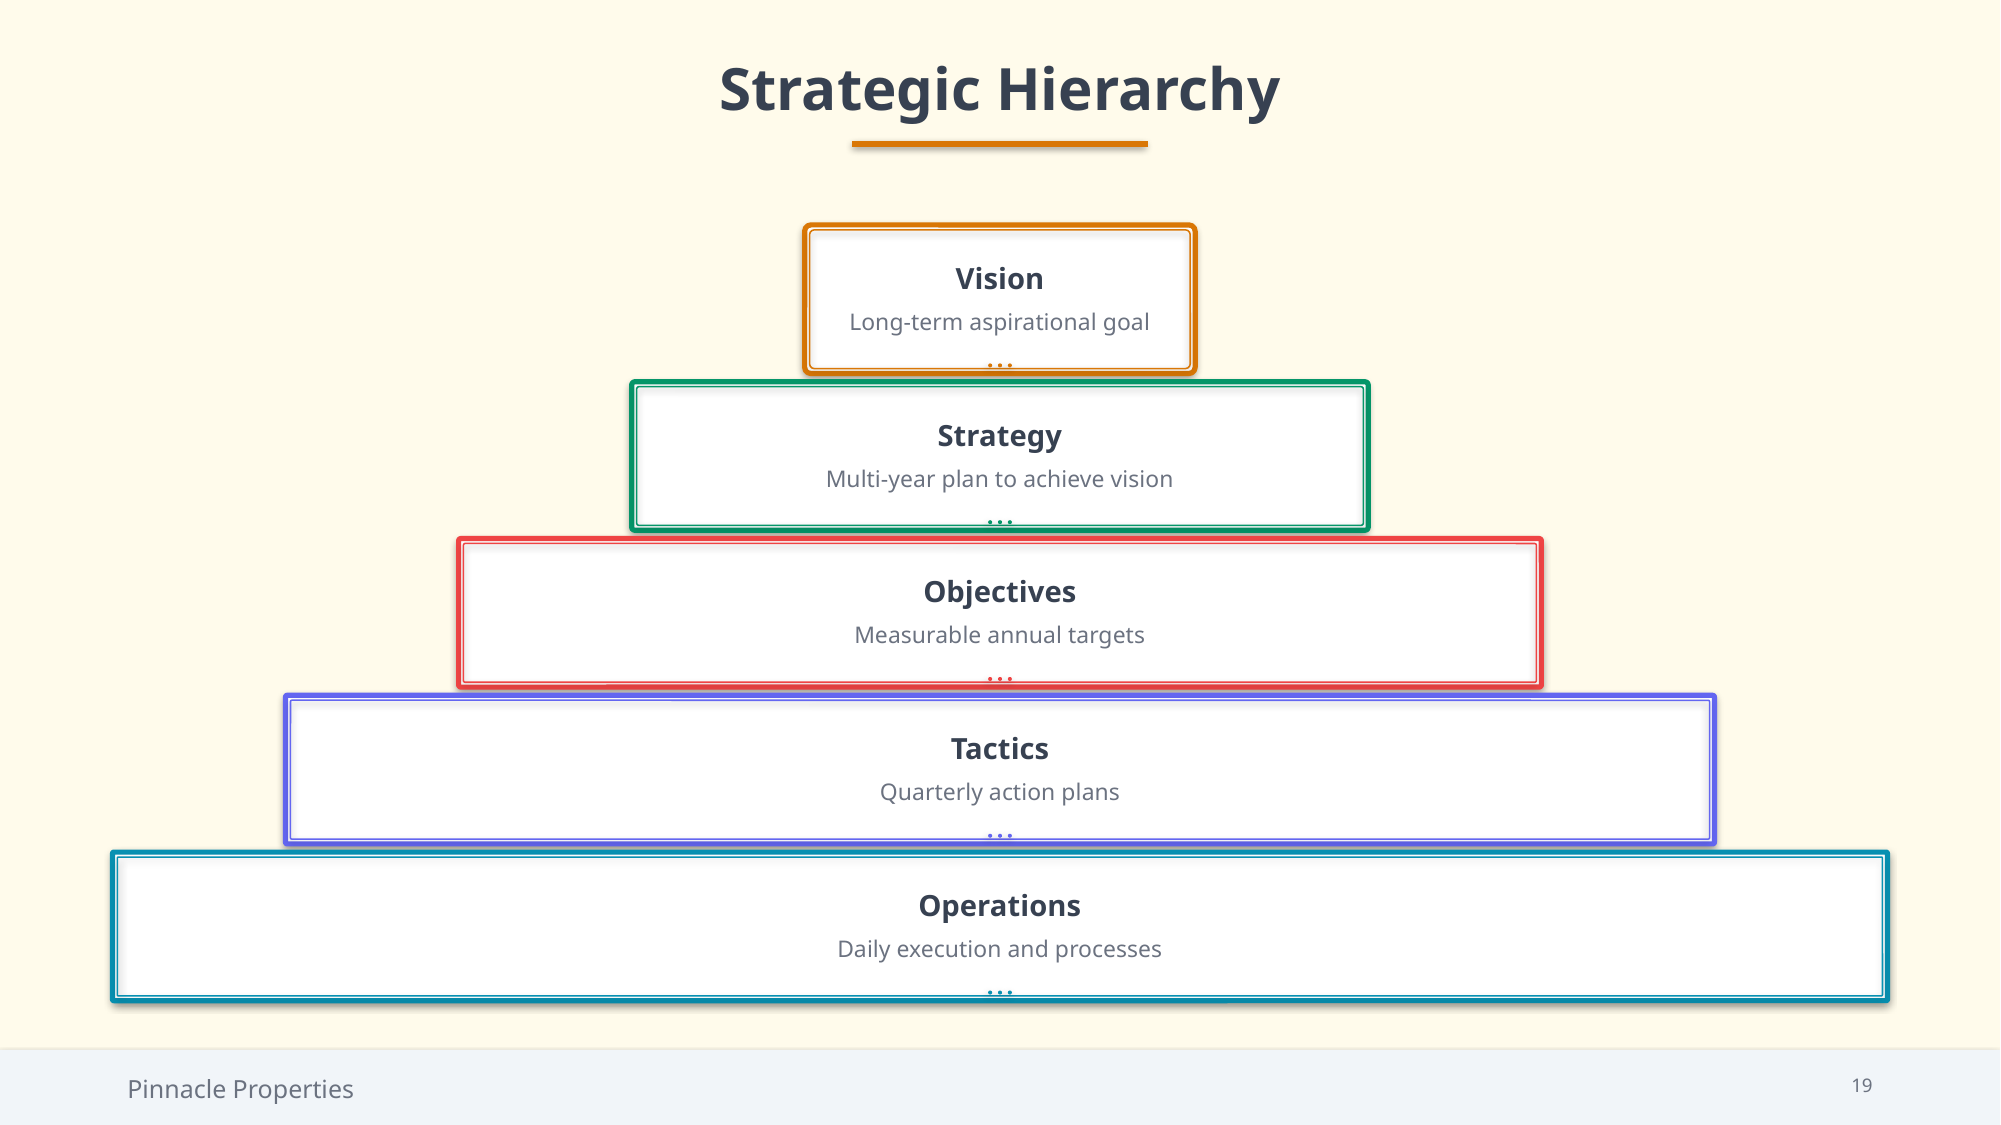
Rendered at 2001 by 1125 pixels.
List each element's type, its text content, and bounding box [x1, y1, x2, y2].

text_box [1007, 989, 1013, 996]
text_box Quarterly action plans [298, 770, 1702, 813]
text_box [635, 385, 1365, 527]
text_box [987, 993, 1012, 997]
text_box [997, 362, 1003, 369]
text_box Strategy [644, 409, 1356, 456]
text_box Daily execution and processes [125, 927, 1875, 970]
text_box [457, 537, 1543, 688]
text_box 19 [1821, 1066, 1888, 1104]
text_box Objectives [471, 566, 1529, 613]
text_box Operations [125, 879, 1875, 927]
text_box [0, 1049, 2000, 1125]
text_box [116, 856, 1884, 997]
text_box [986, 523, 1013, 527]
text_box [803, 224, 1196, 374]
text_box [0, 0, 2000, 1049]
text_box [1007, 362, 1013, 369]
text_box [986, 366, 1013, 370]
text_box [808, 229, 1192, 370]
text_box Strategic Hierarchy [112, 45, 1888, 130]
text_box Long-term aspirational goal [817, 300, 1182, 343]
text_box [284, 694, 1716, 845]
text_box [997, 989, 1003, 996]
text_box [987, 989, 993, 996]
text_box [987, 362, 993, 369]
text_box [111, 851, 1889, 1002]
text_box [289, 699, 1711, 840]
text_box Pinnacle Properties [112, 1066, 605, 1112]
text_box Measurable annual targets [471, 613, 1529, 656]
text_box [630, 380, 1370, 531]
text_box Tactics [298, 723, 1702, 770]
text_box — Analytics — [628, 386, 1373, 537]
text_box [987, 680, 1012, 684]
text_box Multi-year plan to achieve vision [644, 456, 1356, 500]
text_box Vision [817, 252, 1182, 300]
text_box [462, 542, 1538, 684]
text_box — Analytics — [455, 542, 1545, 694]
